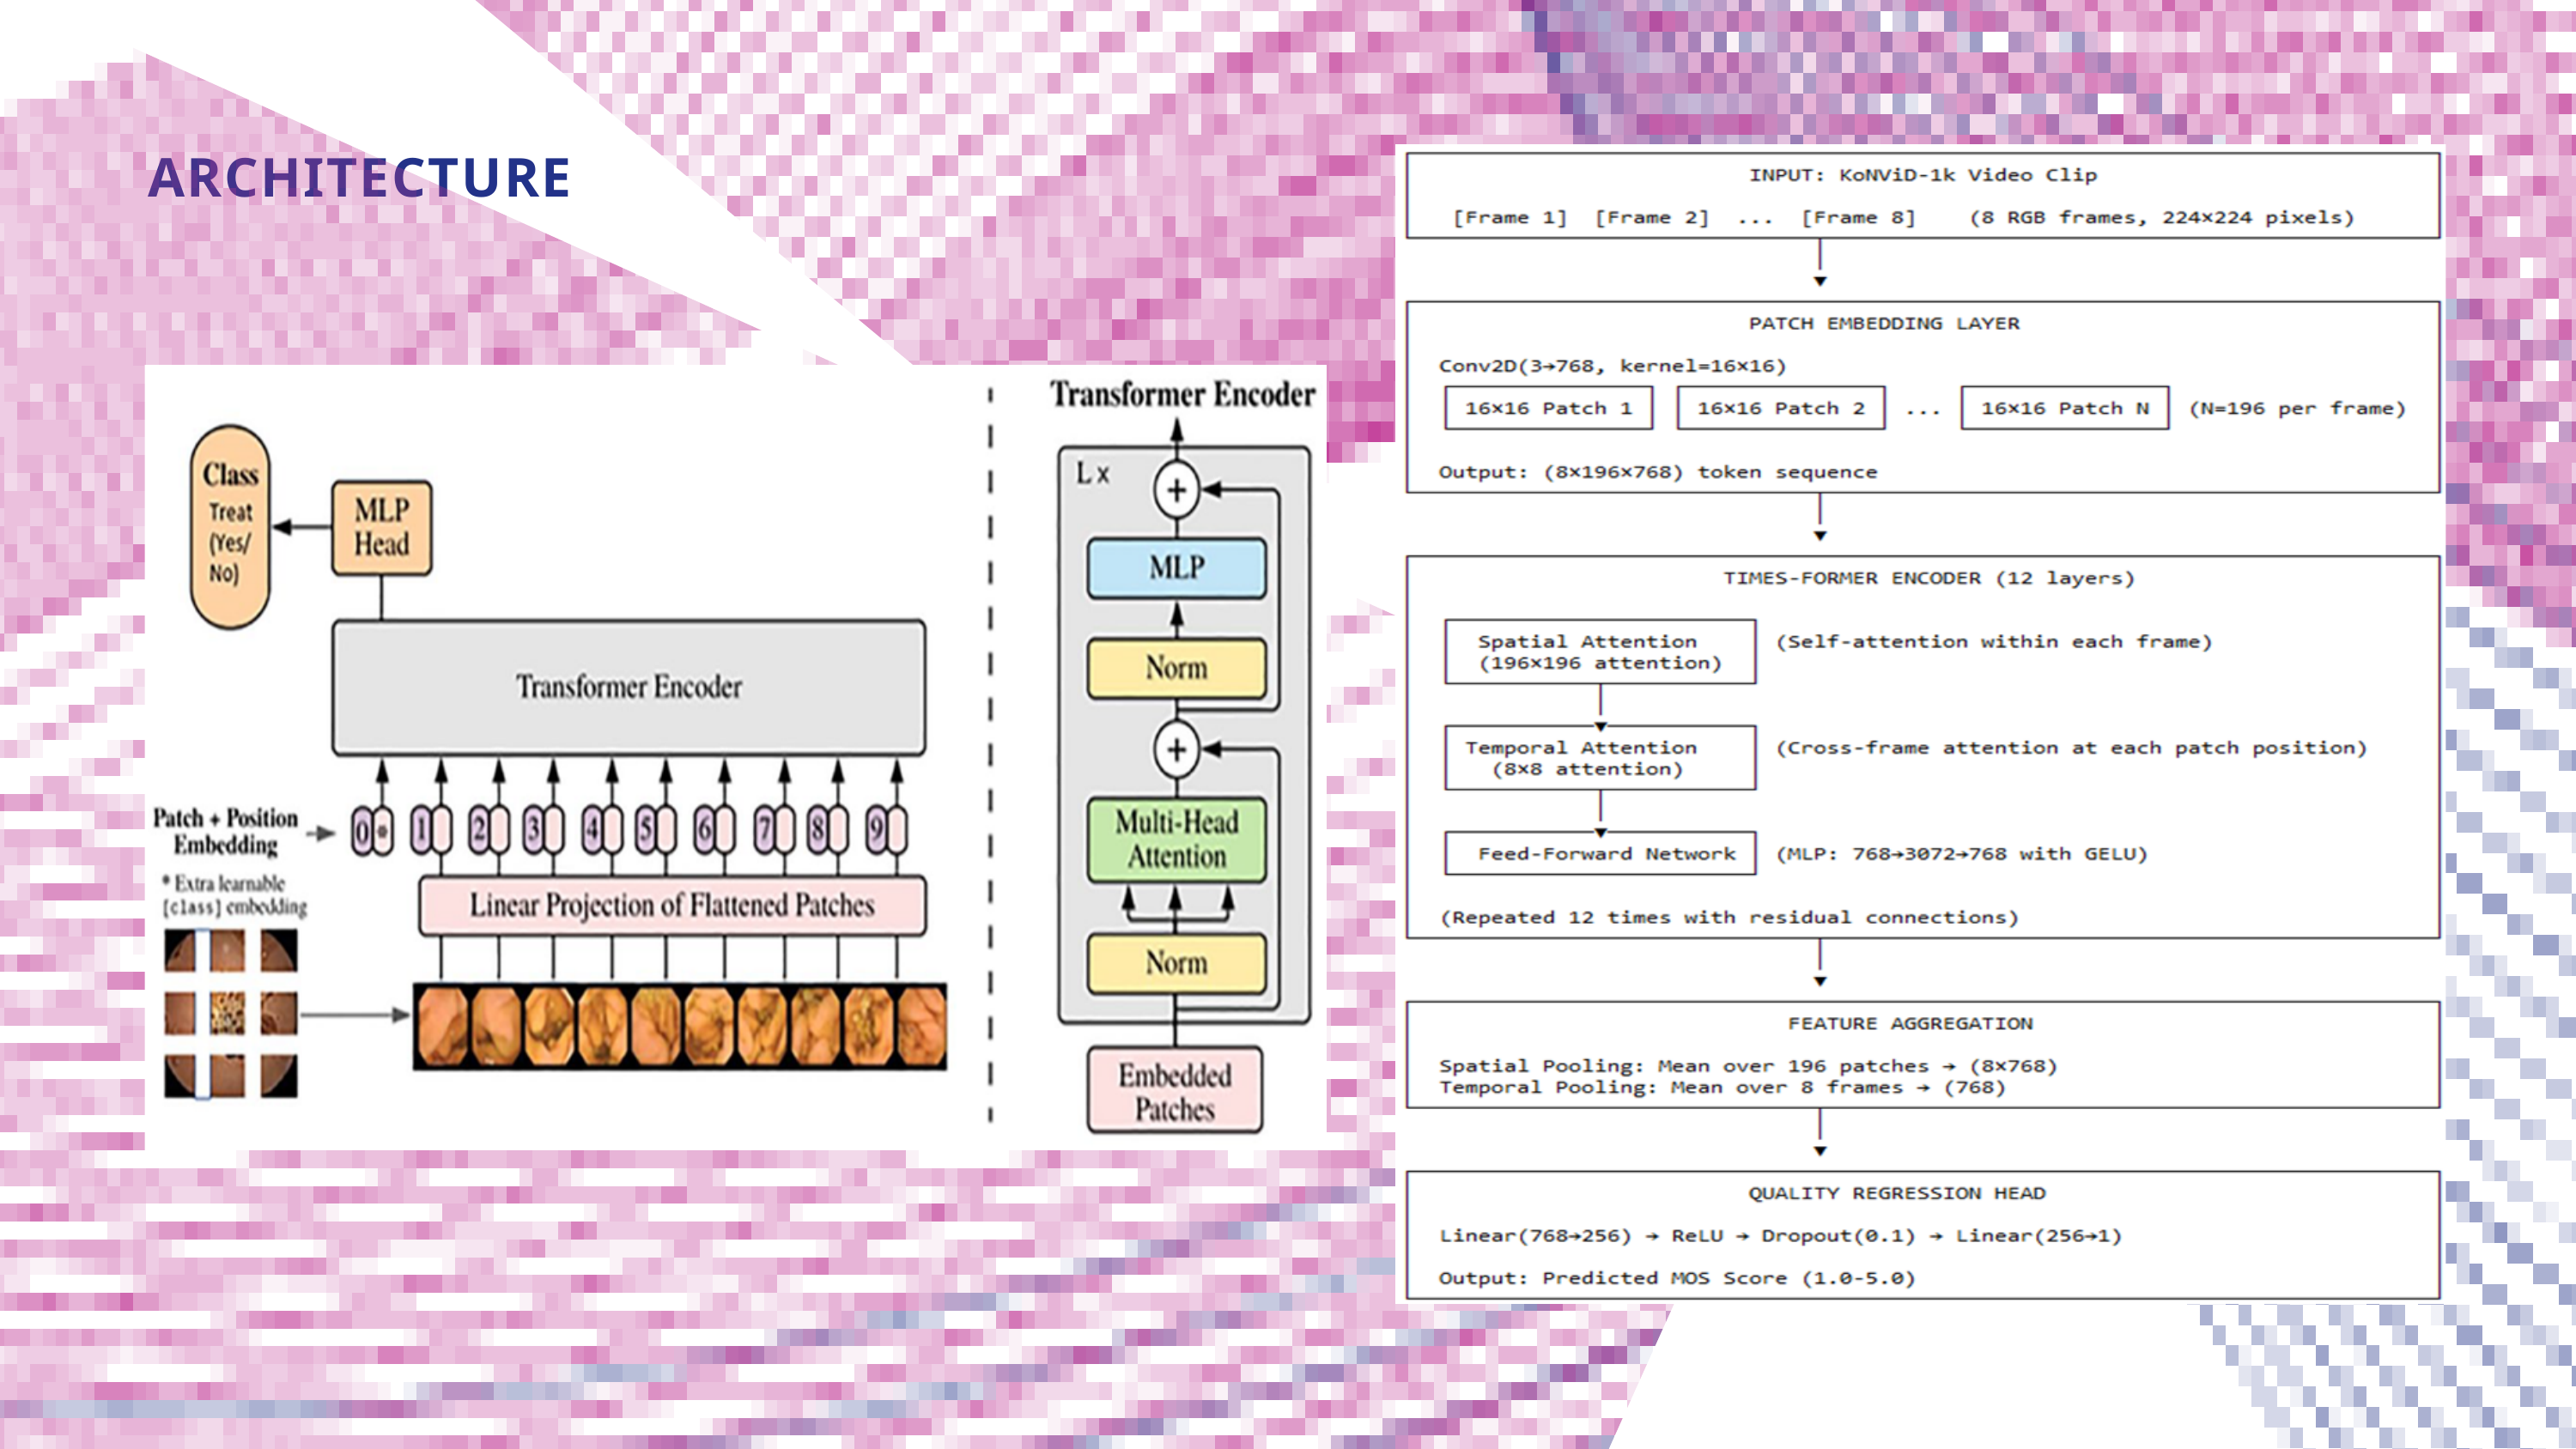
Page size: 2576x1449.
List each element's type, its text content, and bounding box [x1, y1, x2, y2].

text_box [144, 365, 1327, 1150]
text_box [0, 0, 1674, 1449]
text_box ARCHITECTURE [360, 149, 575, 209]
text_box [1395, 144, 2446, 1304]
text_box [475, 0, 2576, 1449]
